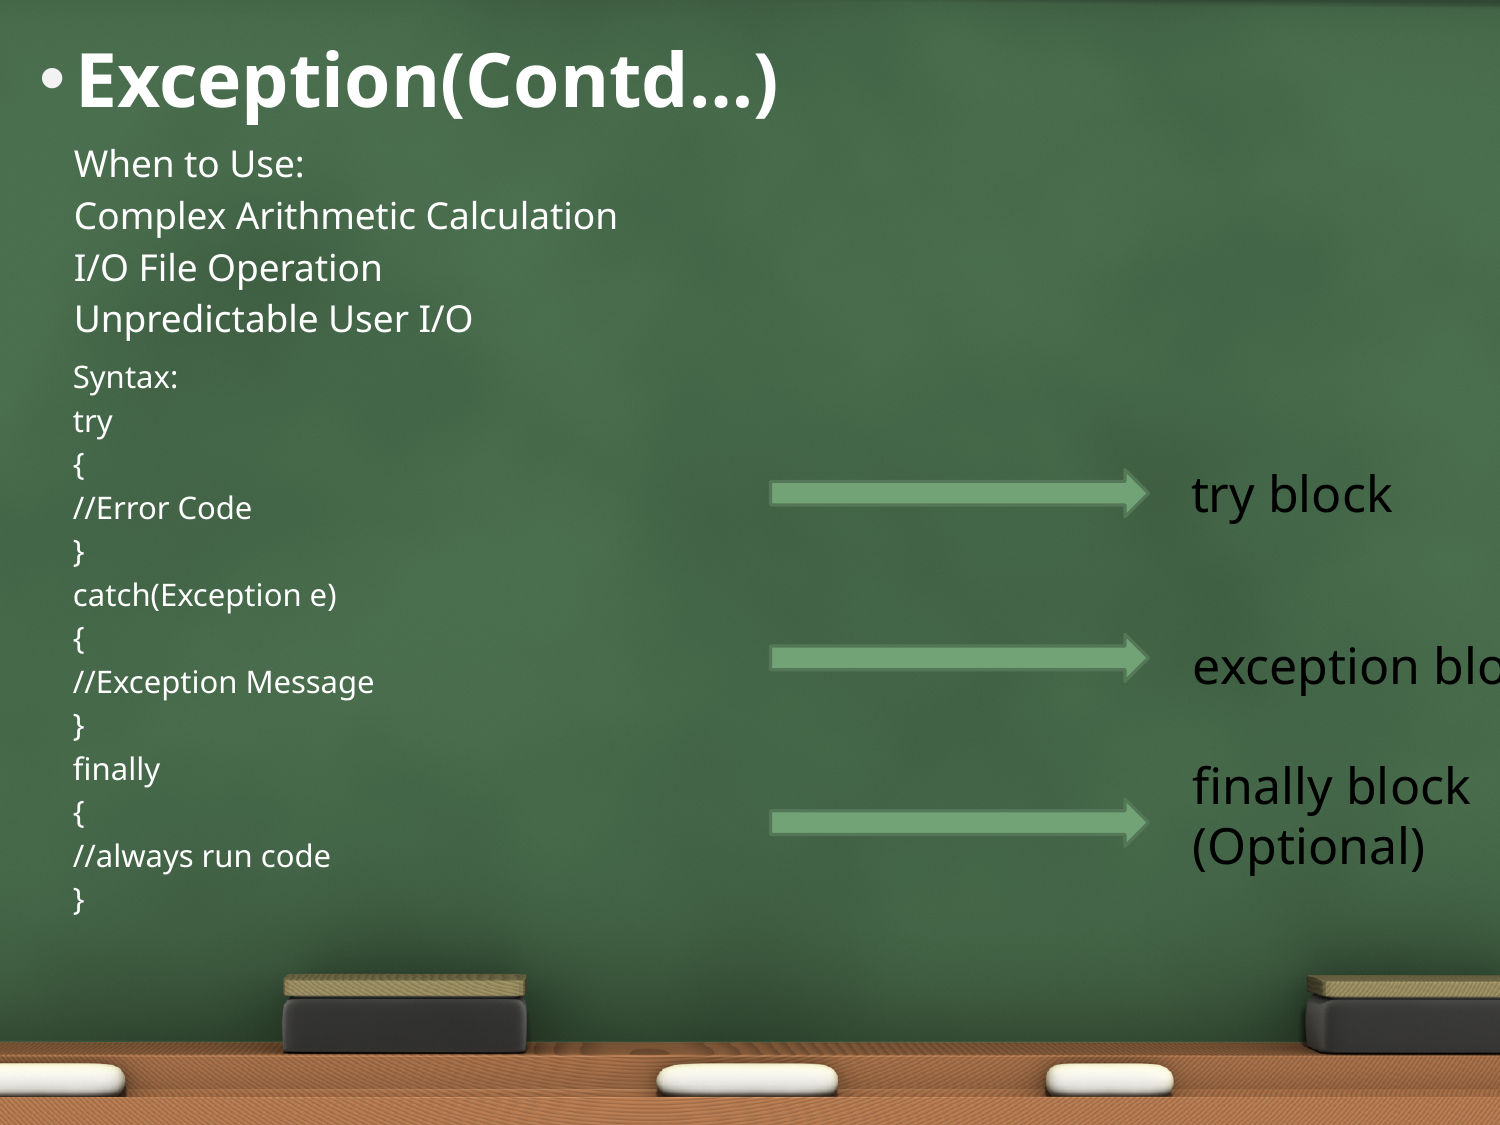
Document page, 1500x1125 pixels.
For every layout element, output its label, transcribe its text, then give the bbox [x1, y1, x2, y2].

text_box [768, 797, 1150, 848]
title Exception(Contd…) [24, 24, 1375, 130]
text_box [768, 468, 1150, 519]
text_box [768, 632, 1150, 683]
picture [0, 0, 1500, 1125]
text_box finally block (Optional) [1177, 739, 1483, 890]
text_box exception block [1177, 589, 1447, 739]
list Syntax: try { //Error Code } catch(Exception e) { //Exception Message } finally { //always run code } [49, 350, 821, 929]
text_box try block [1176, 417, 1459, 567]
list When to Use: Complex Arithmetic Calculation I/O File Operation Unpredictable User I/O [49, 132, 1375, 350]
